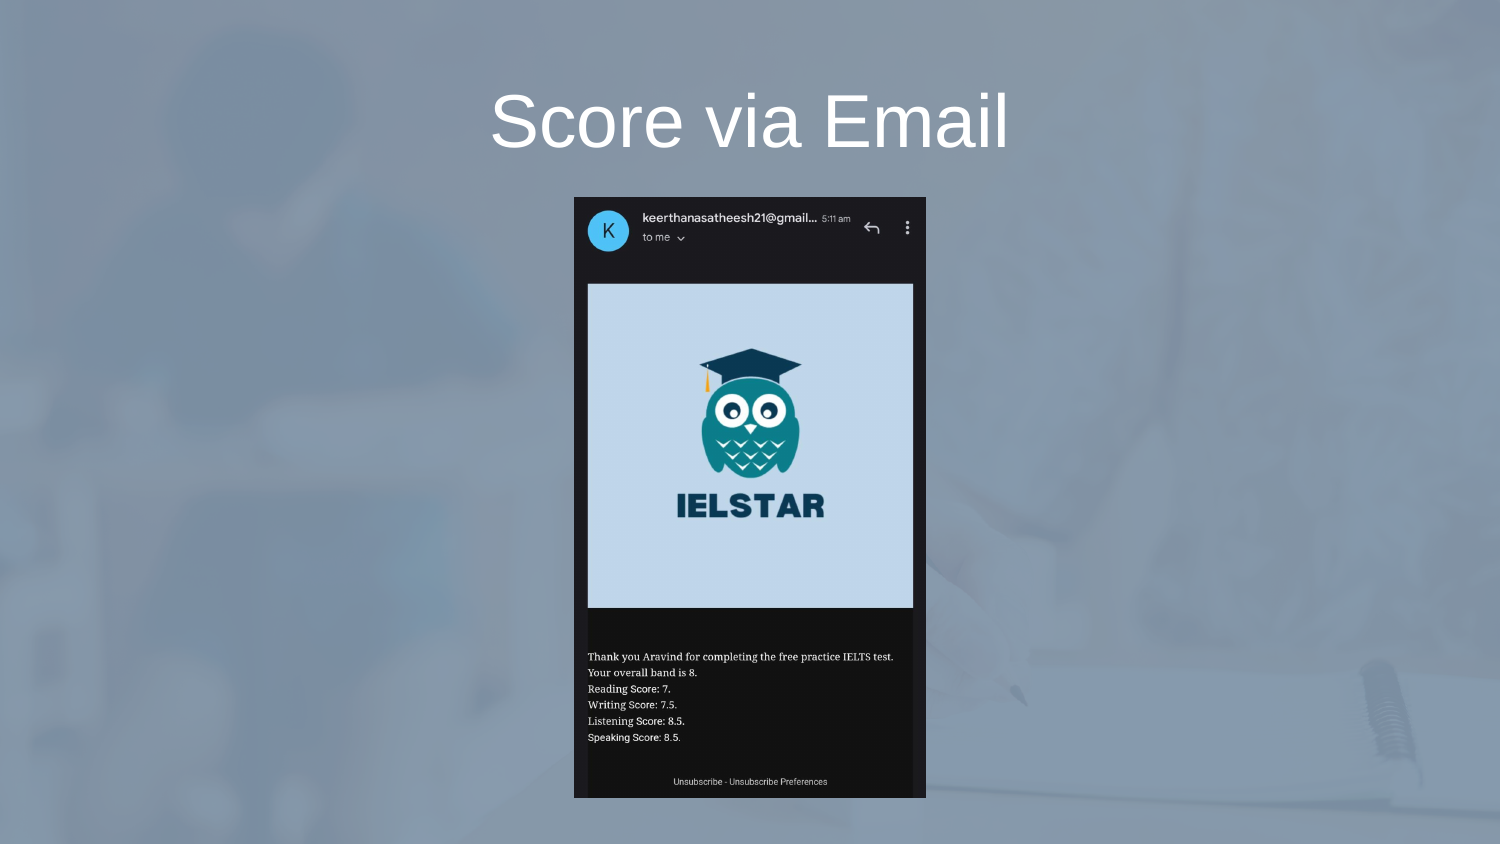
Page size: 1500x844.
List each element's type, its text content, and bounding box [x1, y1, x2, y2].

title Score via Email [51, 48, 1449, 187]
picture [574, 197, 926, 798]
